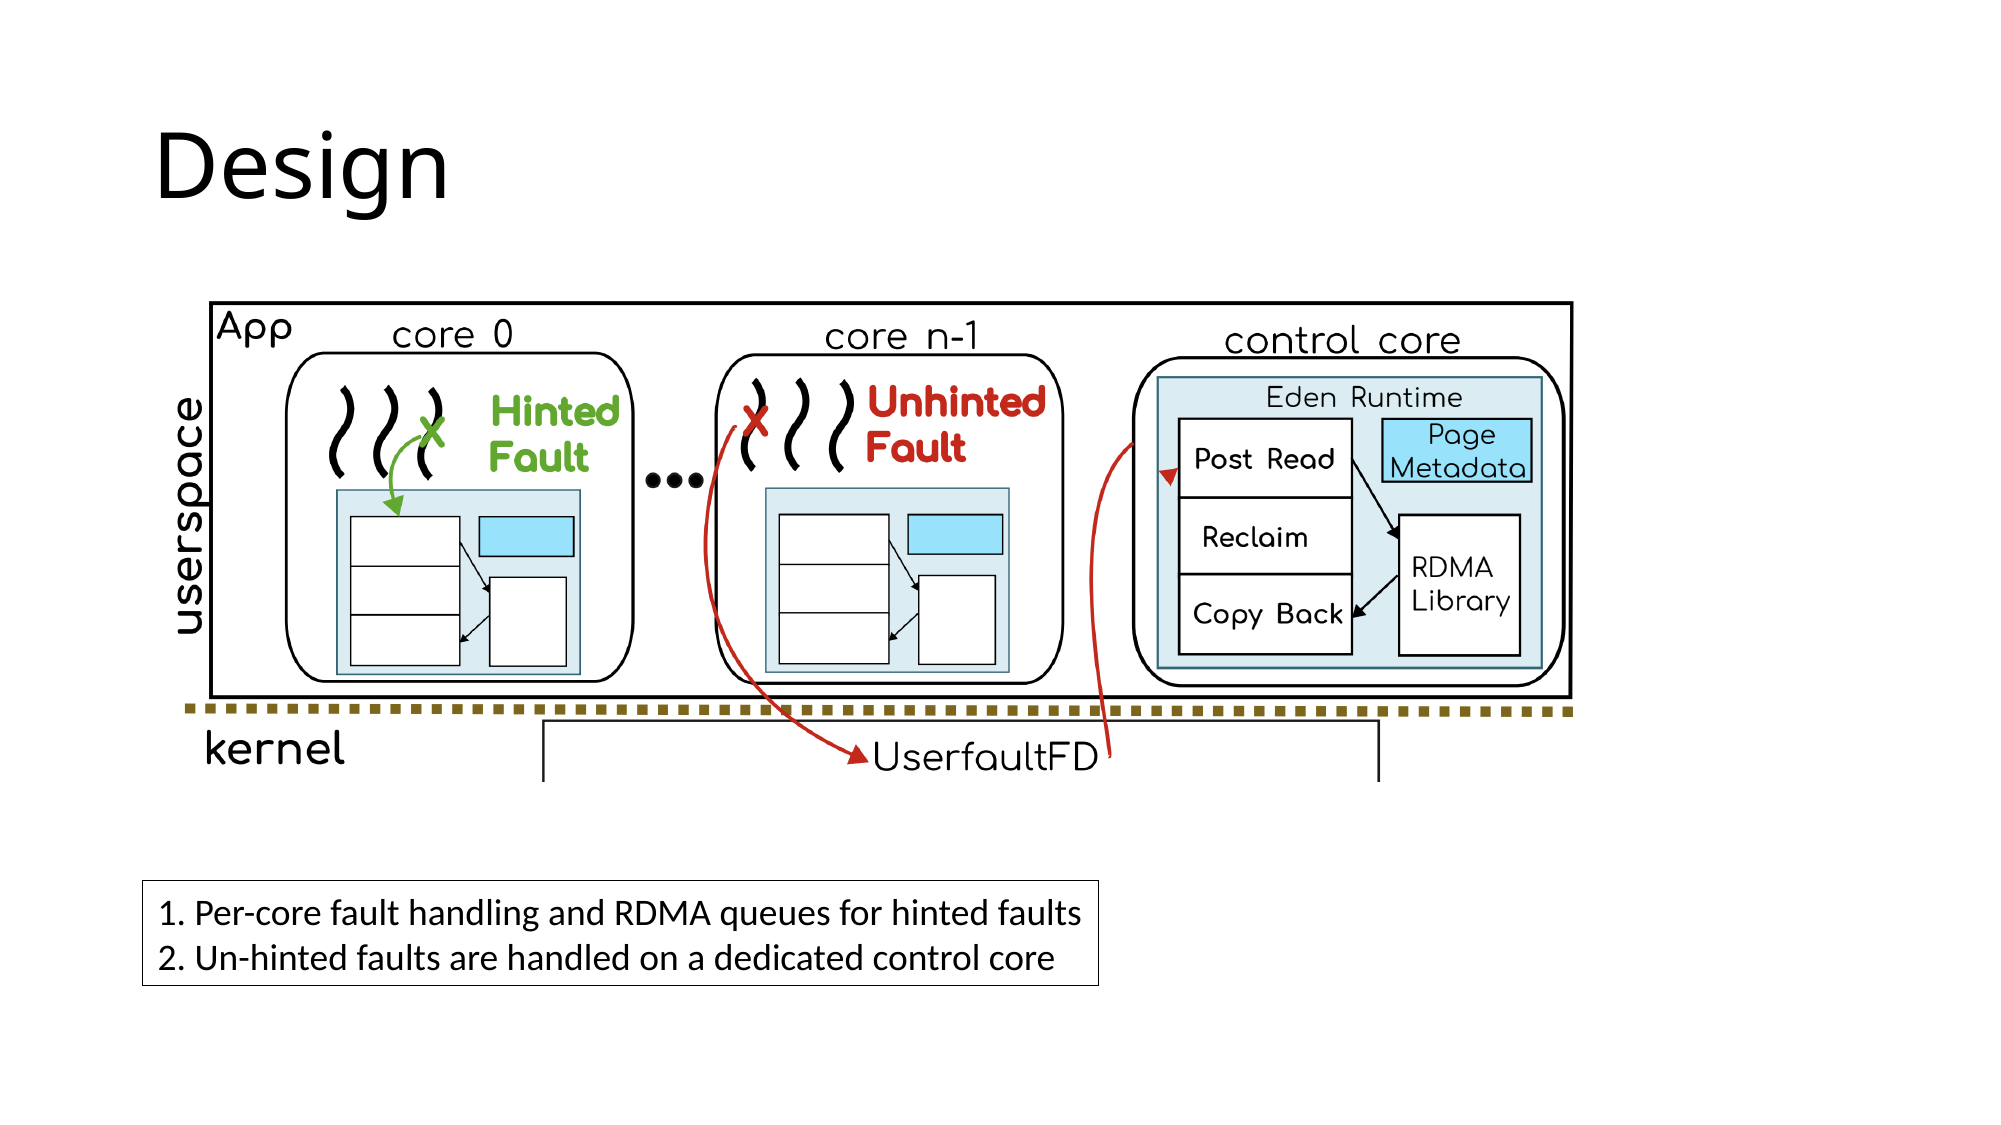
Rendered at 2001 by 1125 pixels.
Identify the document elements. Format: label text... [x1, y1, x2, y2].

text_box 1. Per-core fault handling and RDMA queues for hinted faults 2. Un-hinted faults are handled on a dedicated control core [142, 880, 1099, 986]
title Design [137, 59, 1863, 278]
picture [153, 263, 1599, 802]
